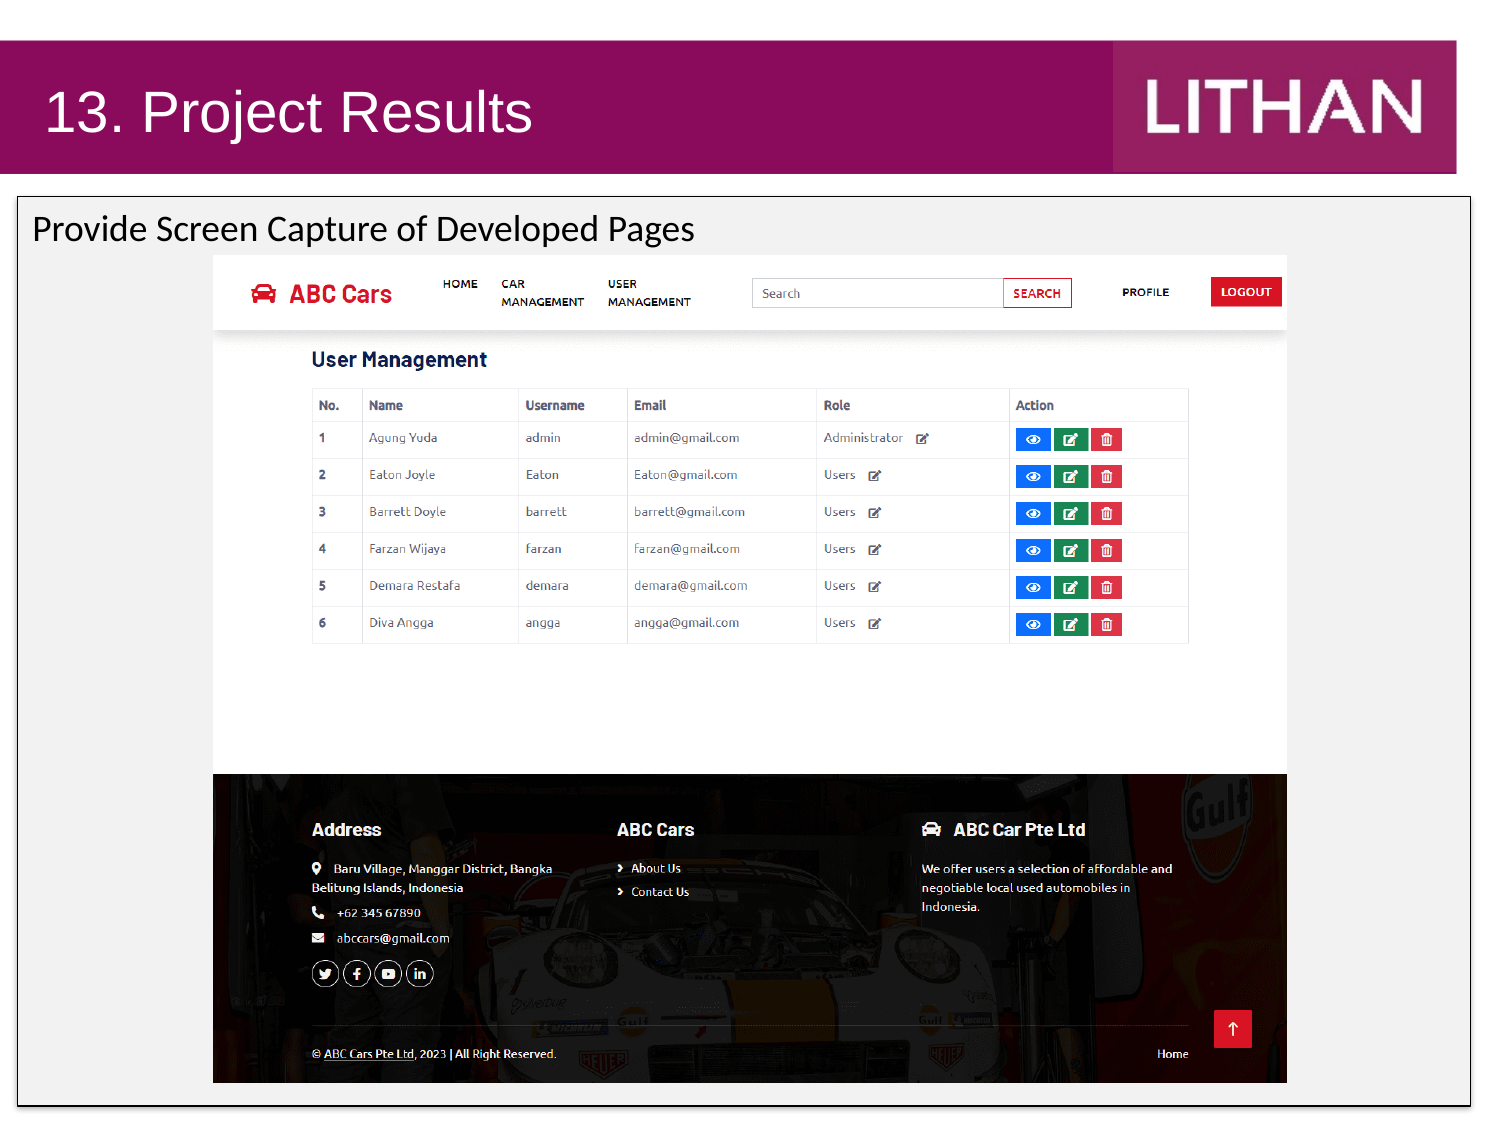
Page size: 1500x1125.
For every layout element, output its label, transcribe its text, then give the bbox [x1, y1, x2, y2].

picture [212, 255, 1288, 1083]
picture [0, 37, 1460, 178]
title 13. Project Results [29, 66, 985, 142]
text_box Provide Screen Capture of Developed Pages [17, 196, 1471, 1107]
